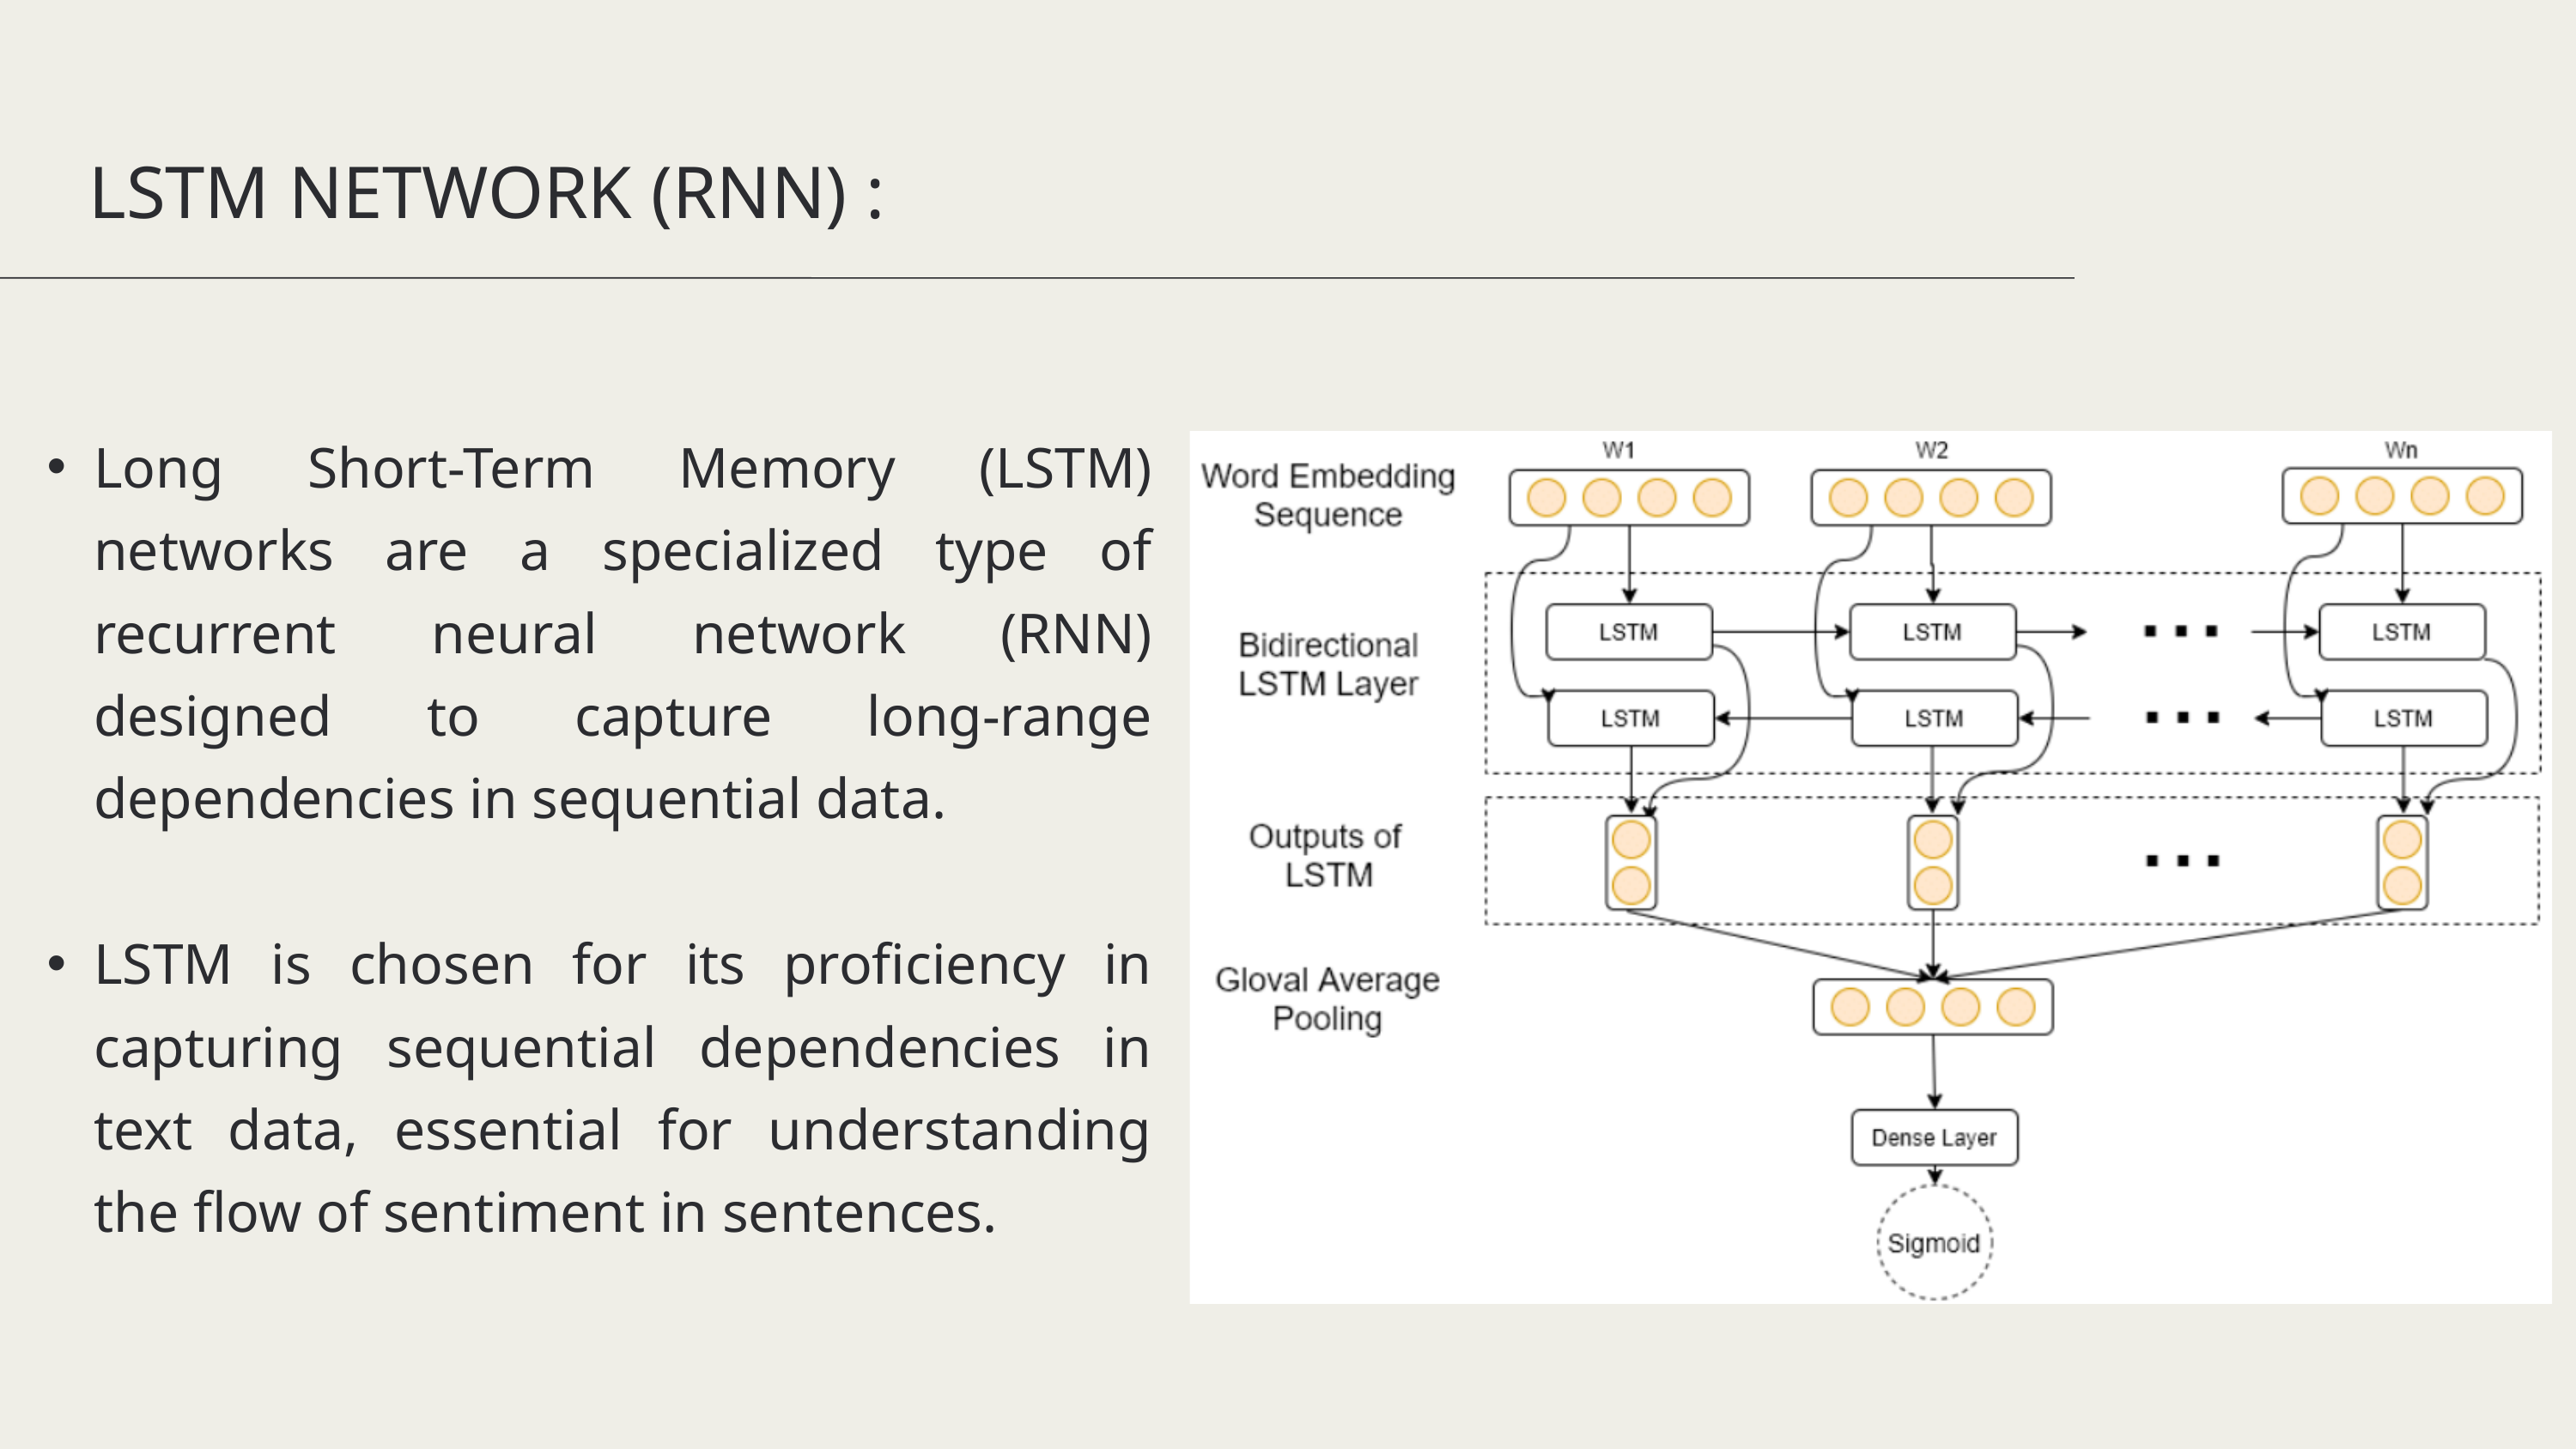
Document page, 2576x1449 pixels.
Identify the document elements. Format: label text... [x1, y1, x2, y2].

text_box [1189, 431, 2553, 1304]
text_box Long Short-Term Memory (LSTM) networks are a specialized type of recurrent neural network (RNN) designed to capture long-range dependencies in sequential data. LSTM is chosen for its proficiency in capturing sequential dependencies in text data, essential for understanding the flow of sentiment in sentences. [0, 415, 1153, 1410]
text_box LSTM NETWORK (RNN) : [0, 132, 993, 233]
